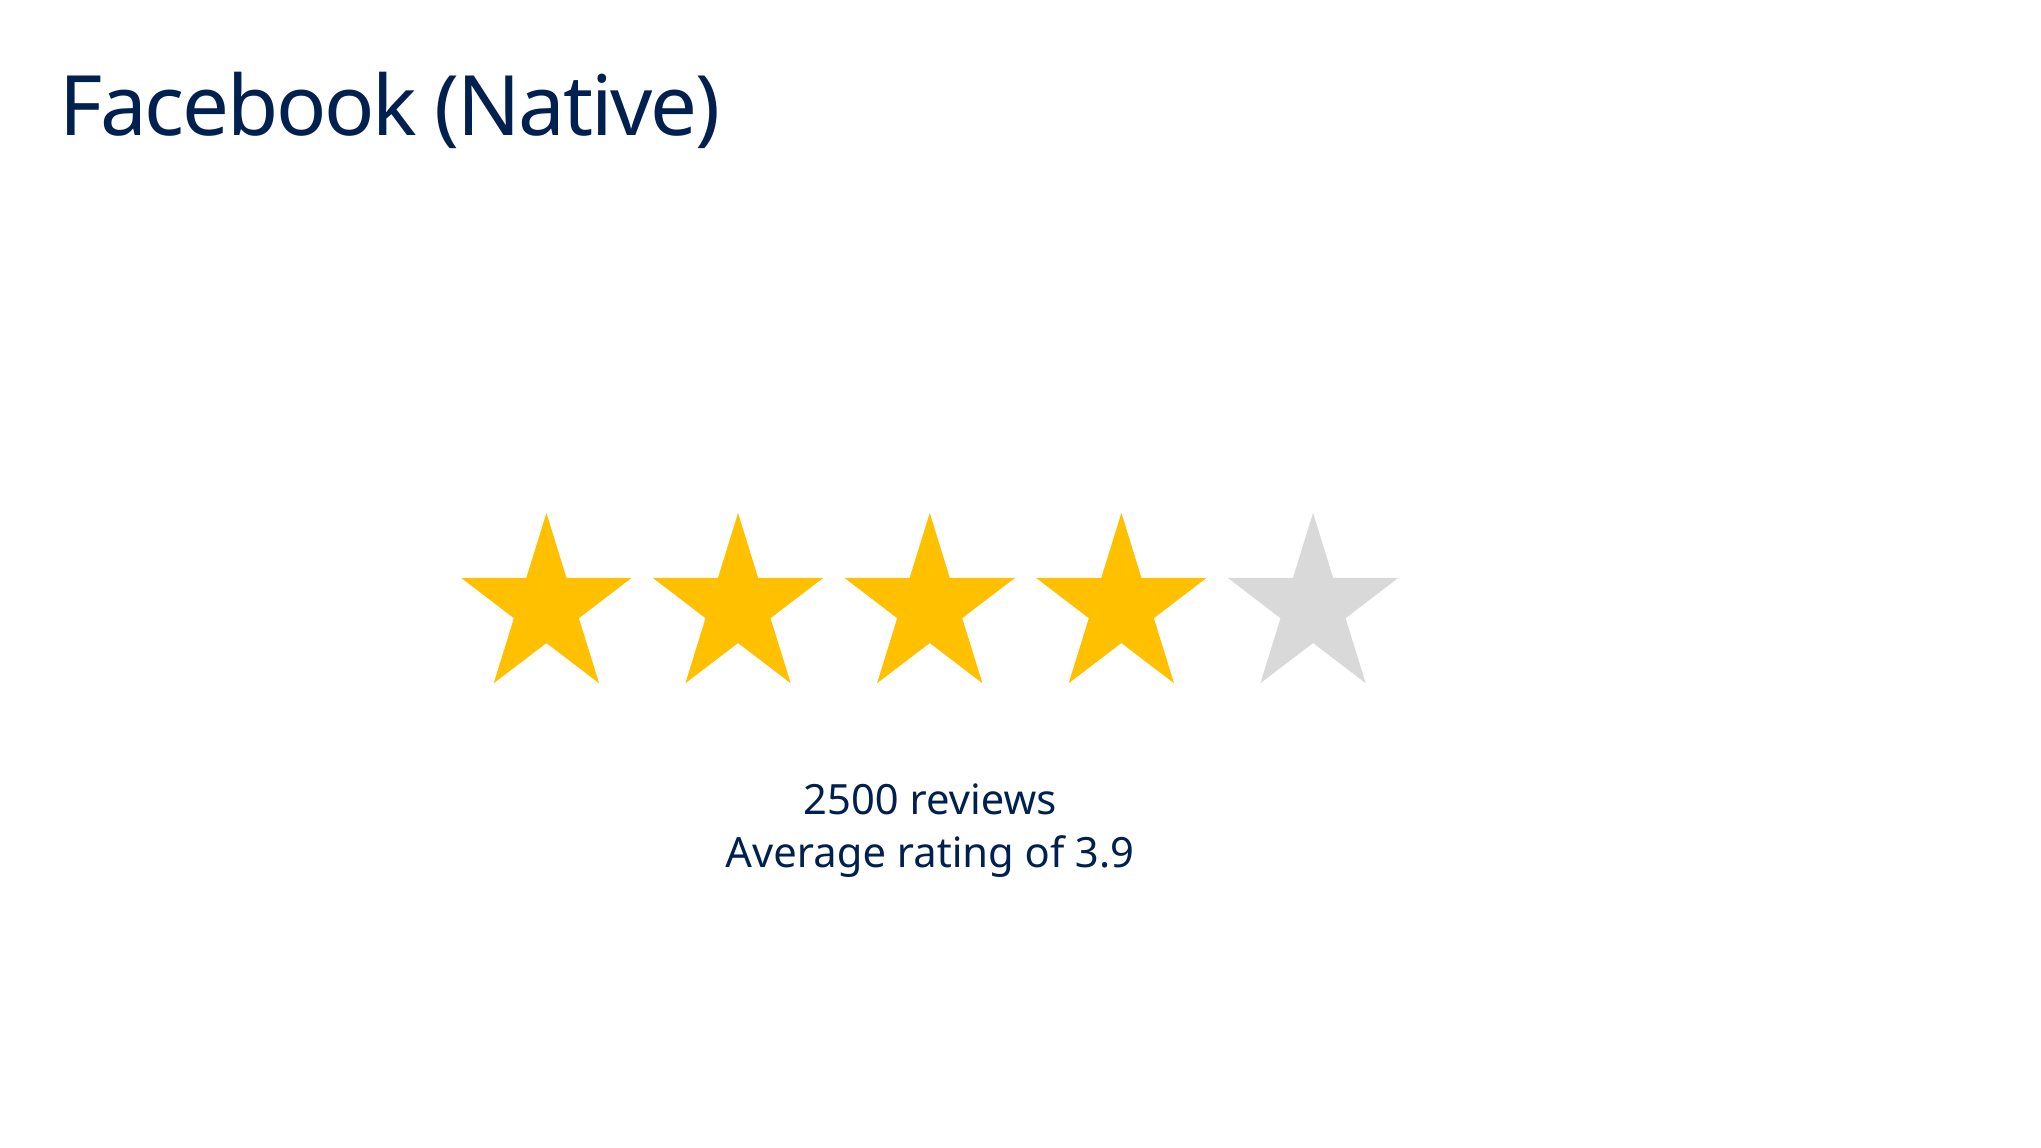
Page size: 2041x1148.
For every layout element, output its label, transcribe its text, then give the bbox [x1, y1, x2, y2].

list 2500 reviews Average rating of 3.9 [494, 763, 1365, 951]
text_box [1035, 512, 1208, 684]
title Facebook (Native) [35, 48, 906, 203]
text_box [843, 512, 1016, 684]
text_box [460, 512, 633, 684]
text_box [652, 512, 824, 684]
text_box [1227, 512, 1399, 684]
